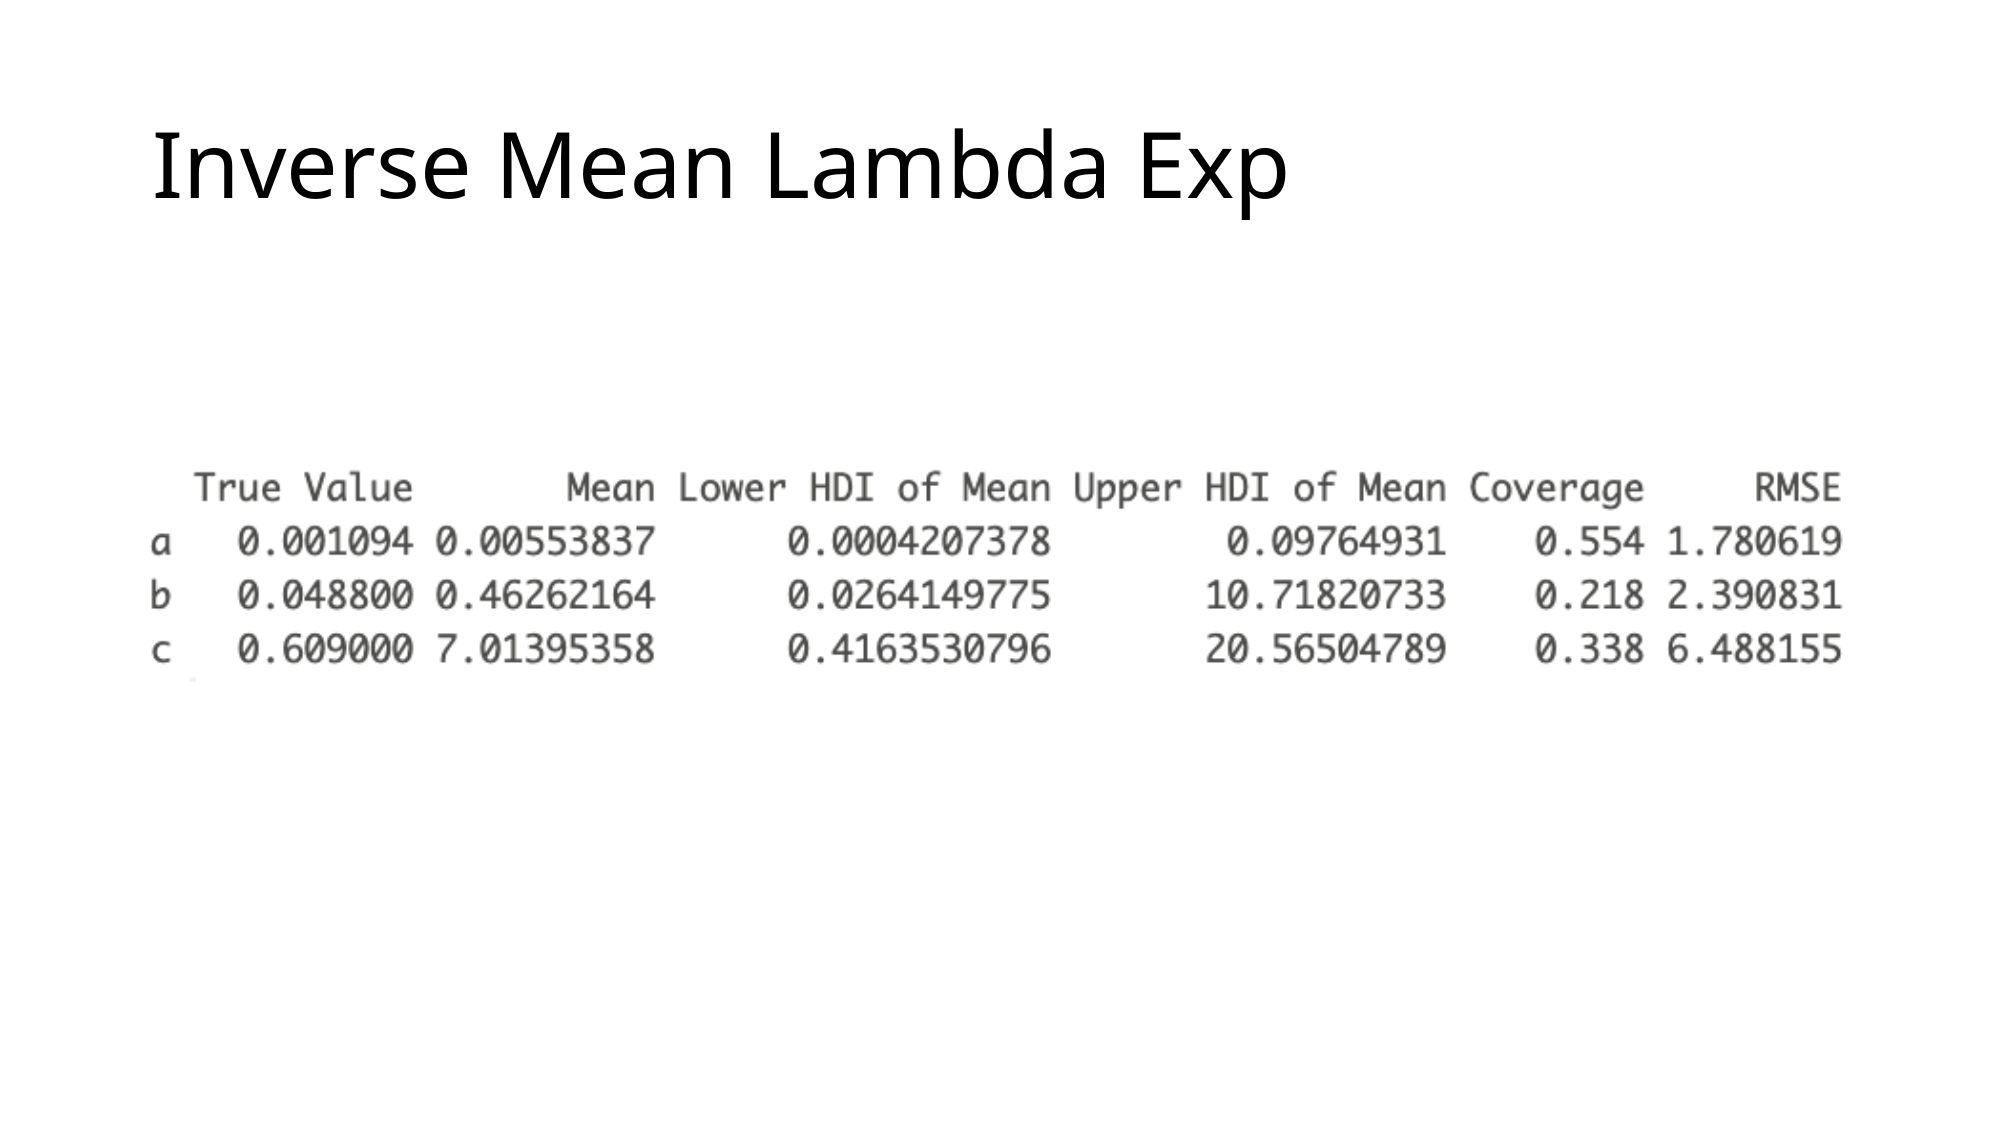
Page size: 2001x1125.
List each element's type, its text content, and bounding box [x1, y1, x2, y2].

title Inverse Mean Lambda Exp [137, 59, 1863, 278]
picture [137, 463, 1881, 682]
